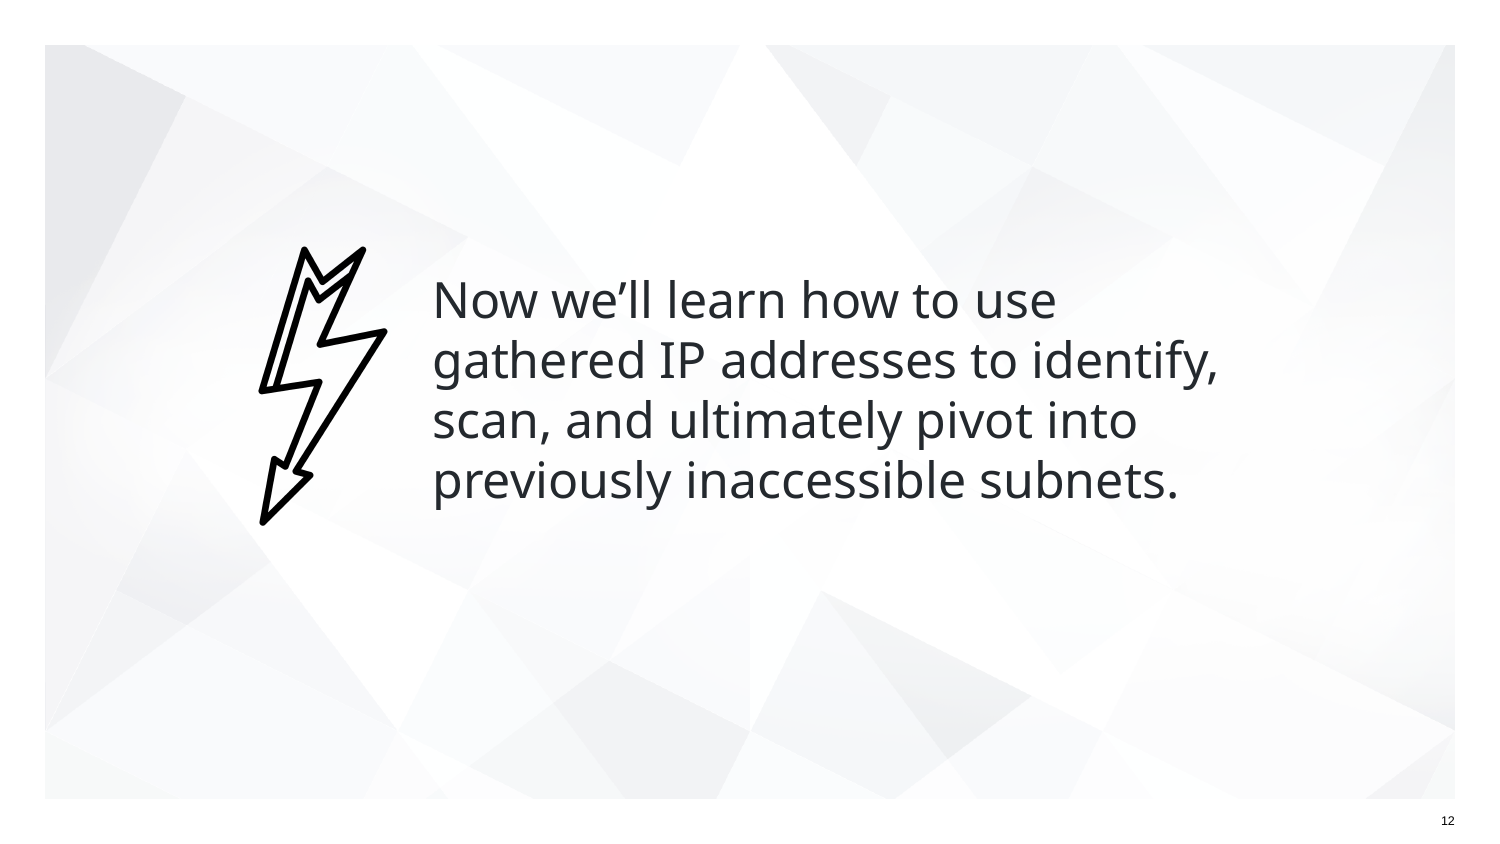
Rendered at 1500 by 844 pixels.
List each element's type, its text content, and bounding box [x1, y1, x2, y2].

slide_number 12 [1412, 813, 1455, 831]
picture [45, 45, 1455, 799]
title Now we’ll learn how to use gathered IP addresses to identify, scan, and ultimately pivot into previously inaccessible subnets. [417, 253, 1279, 653]
